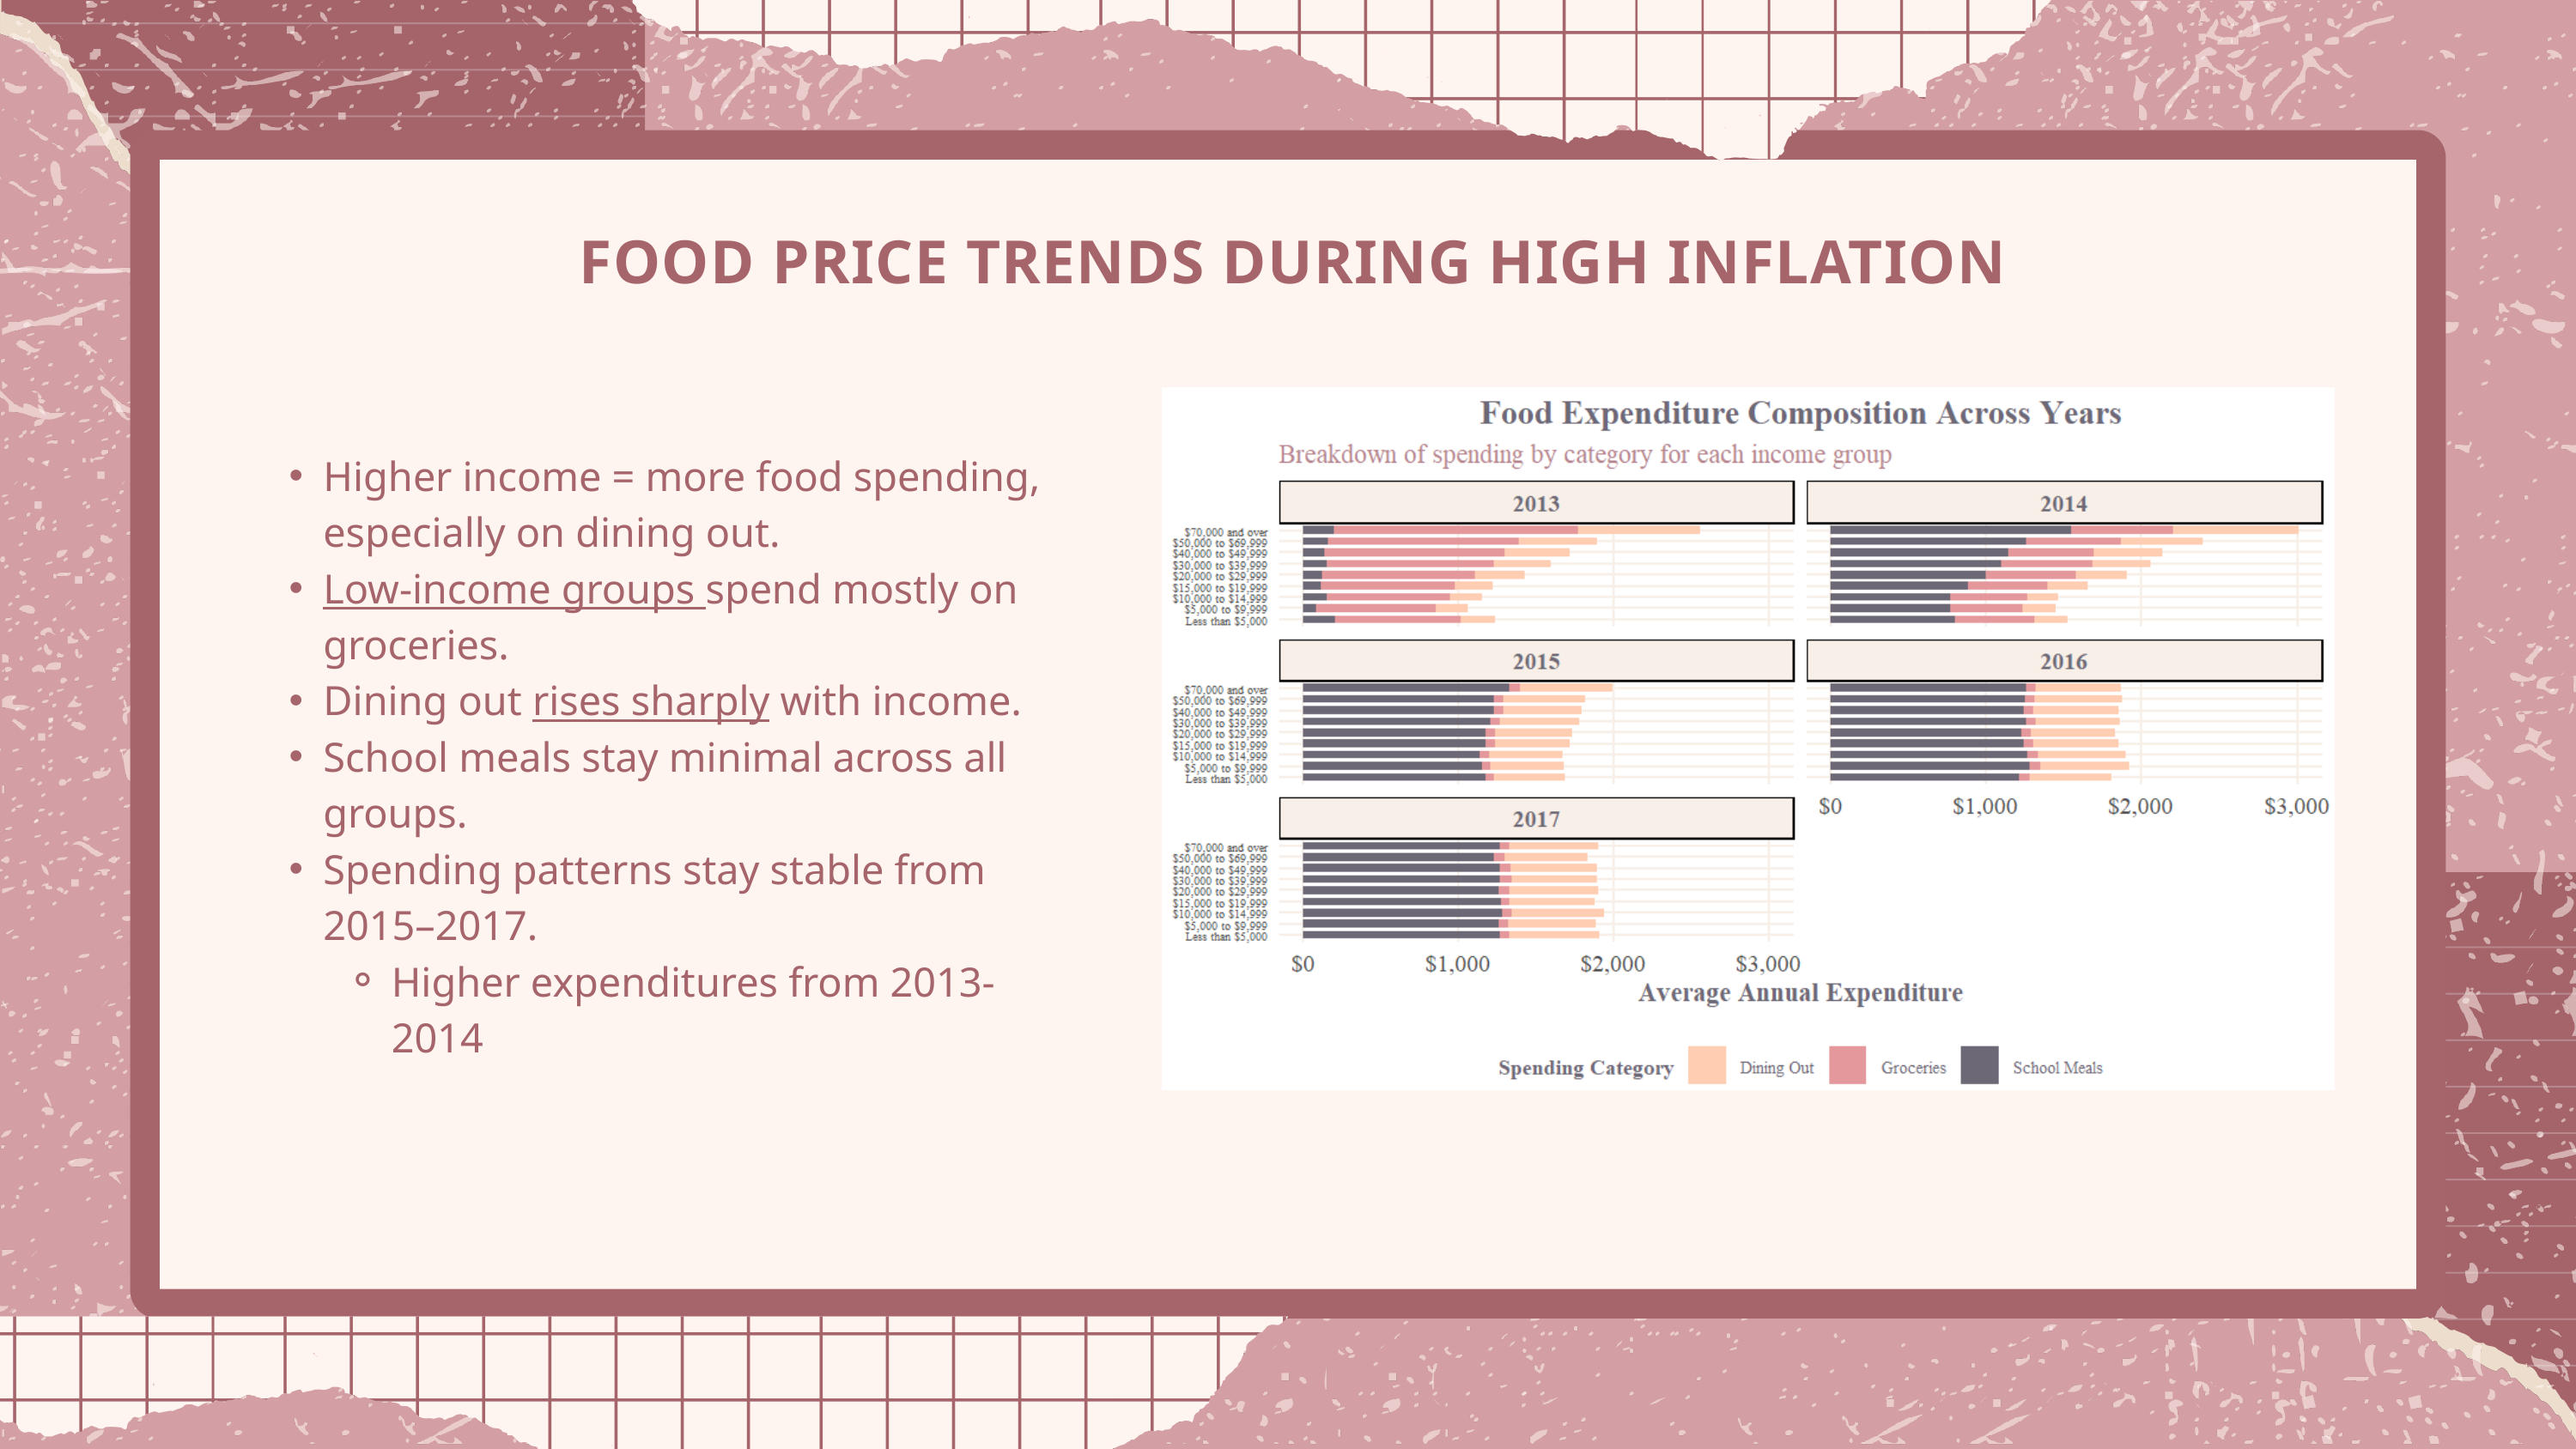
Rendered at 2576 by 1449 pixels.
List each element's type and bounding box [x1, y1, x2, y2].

text_box [0, 0, 2576, 1449]
text_box [144, 144, 2432, 1304]
